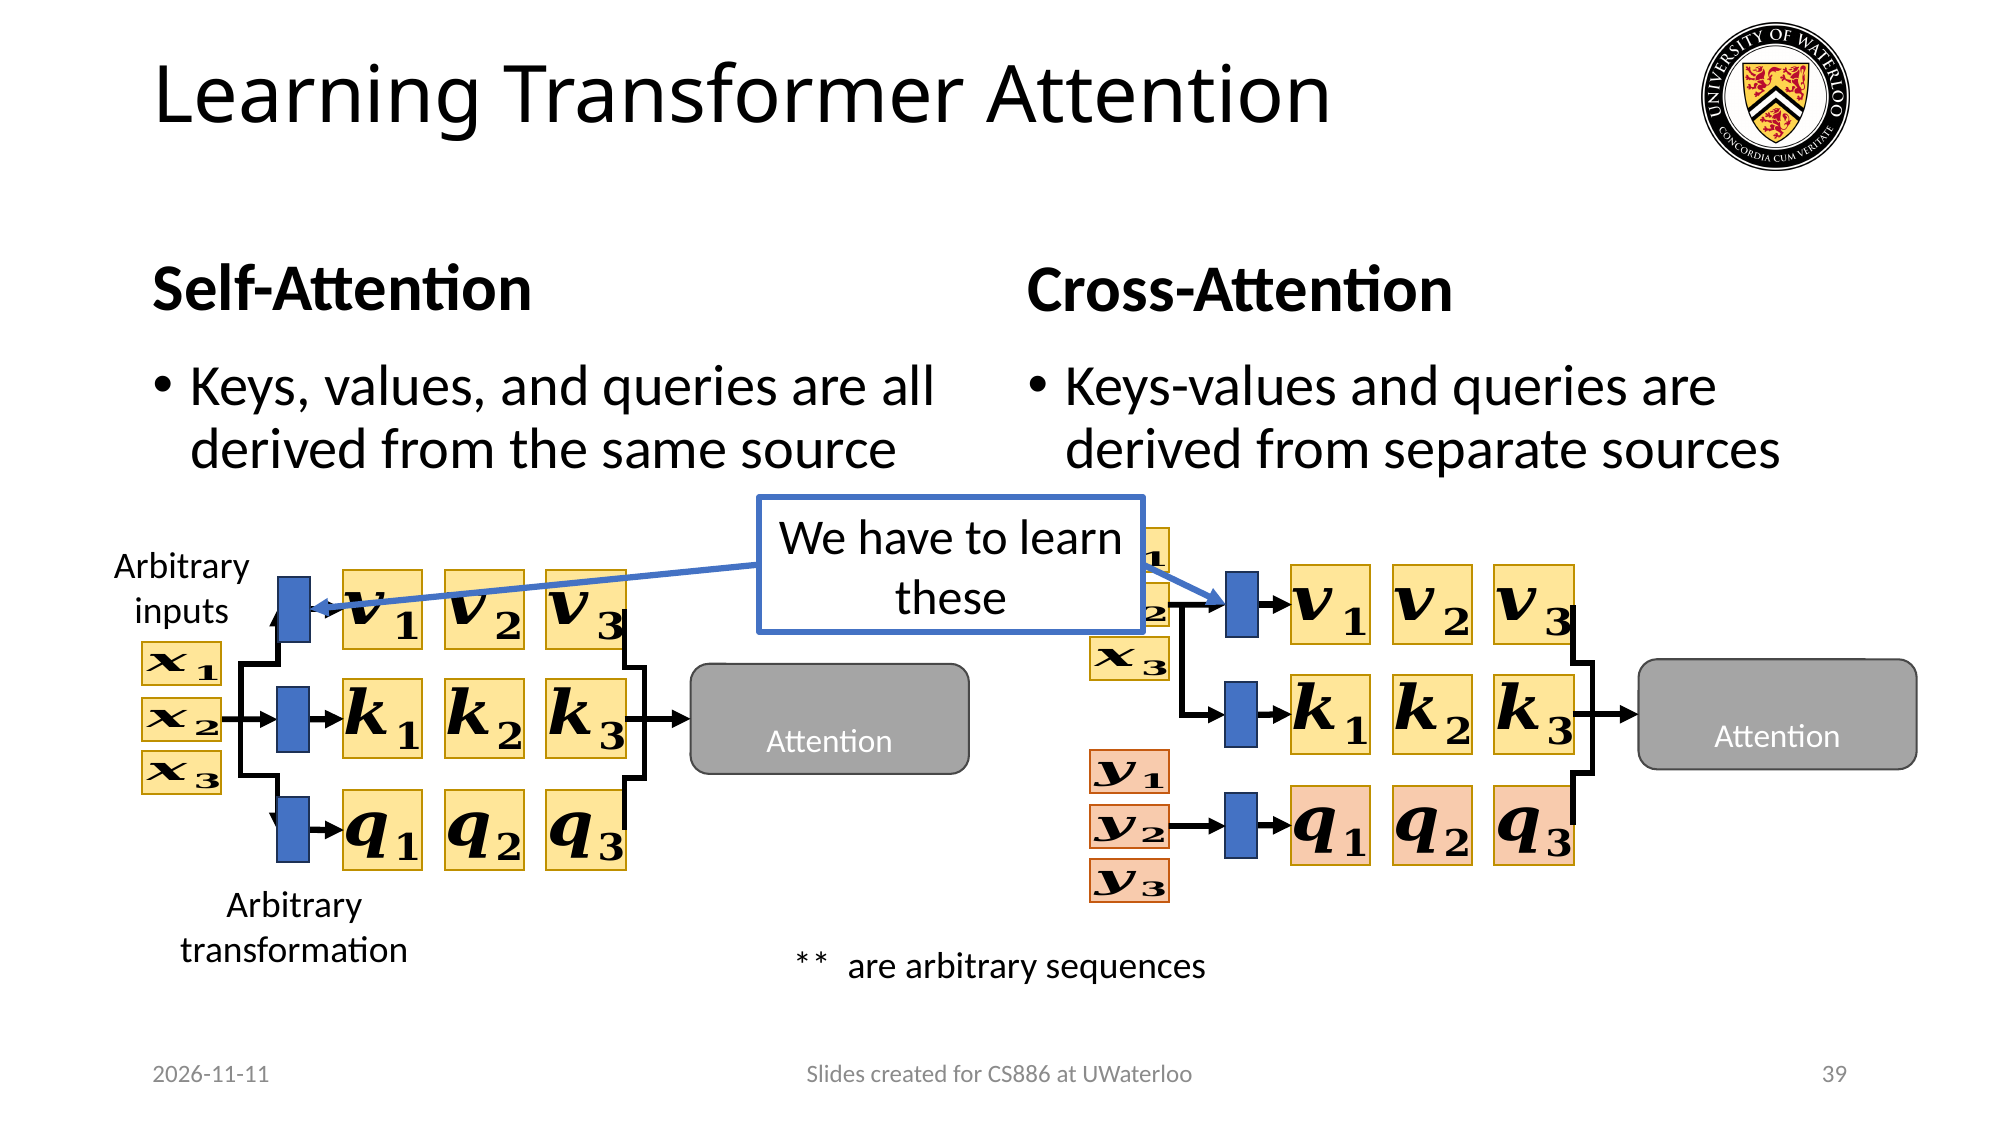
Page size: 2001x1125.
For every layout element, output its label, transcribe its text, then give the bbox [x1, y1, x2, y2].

list Cross-Attention [1012, 197, 1863, 333]
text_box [97, 533, 969, 979]
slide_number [137, 1042, 588, 1103]
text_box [1142, 565, 1226, 605]
footer Slides created for CS886 at UWaterloo [662, 1042, 1338, 1103]
title Learning Transformer Attention [137, 22, 1863, 171]
text_box We have to learn these [759, 497, 1143, 632]
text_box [309, 565, 760, 610]
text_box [1090, 529, 1917, 901]
slide_number 39 [1412, 1042, 1863, 1103]
list Self-Attention [137, 197, 984, 333]
list Keys, values, and queries are all derived from the same source [137, 348, 984, 533]
list Keys-values and queries are derived from separate sources [1012, 348, 1863, 529]
